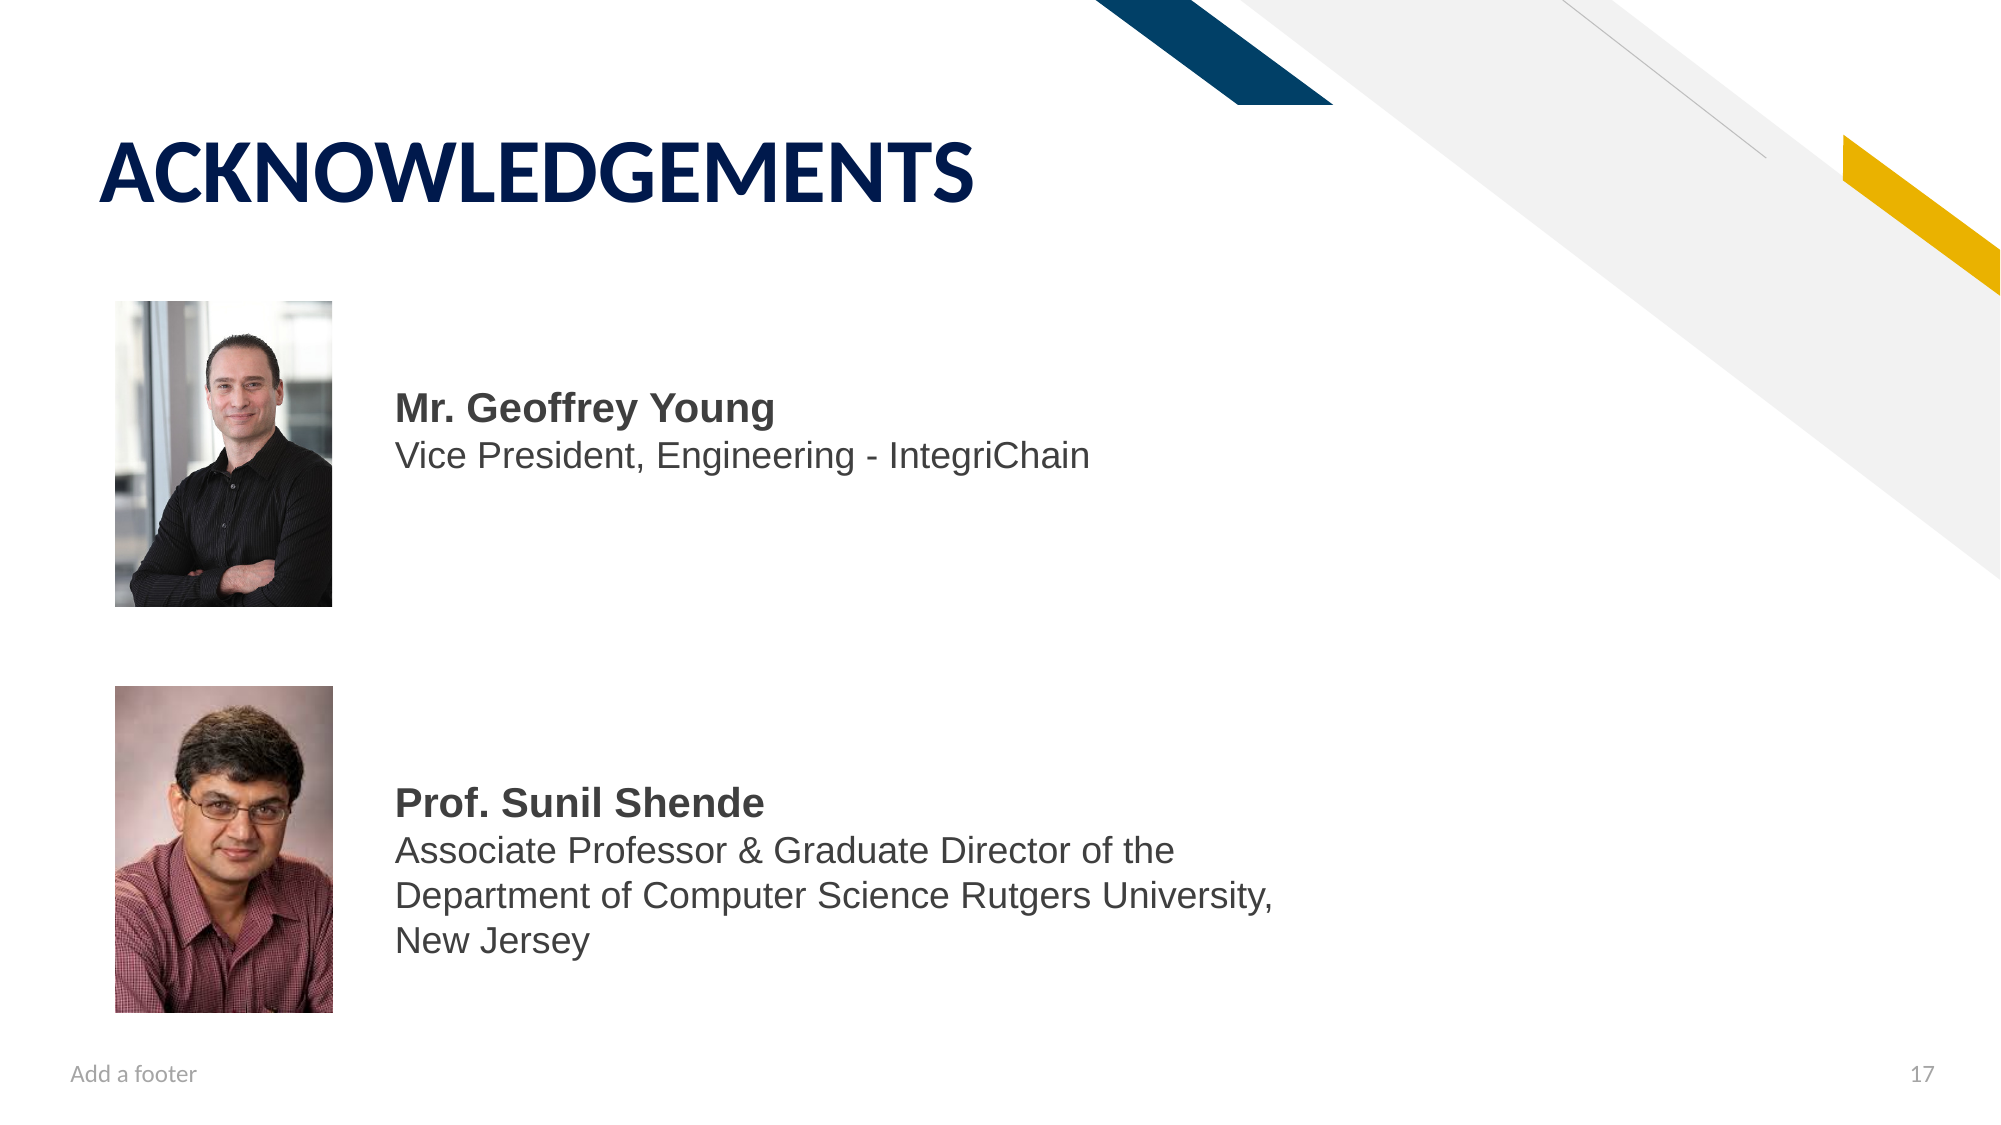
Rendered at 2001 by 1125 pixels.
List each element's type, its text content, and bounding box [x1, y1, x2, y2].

footer Add a footer [55, 1042, 731, 1103]
slide_number 17 [1828, 1042, 1950, 1103]
picture [115, 301, 333, 608]
title ACKNOWLEDGEMENTS [85, 34, 1453, 223]
text_box Prof. Sunil Shende Associate Professor & Graduate Director of the Department of Computer Science Rutgers University, New Jersey [380, 768, 1380, 969]
picture [115, 686, 333, 1013]
text_box Mr. Geoffrey Young Vice President, Engineering - IntegriChain [380, 373, 1380, 484]
